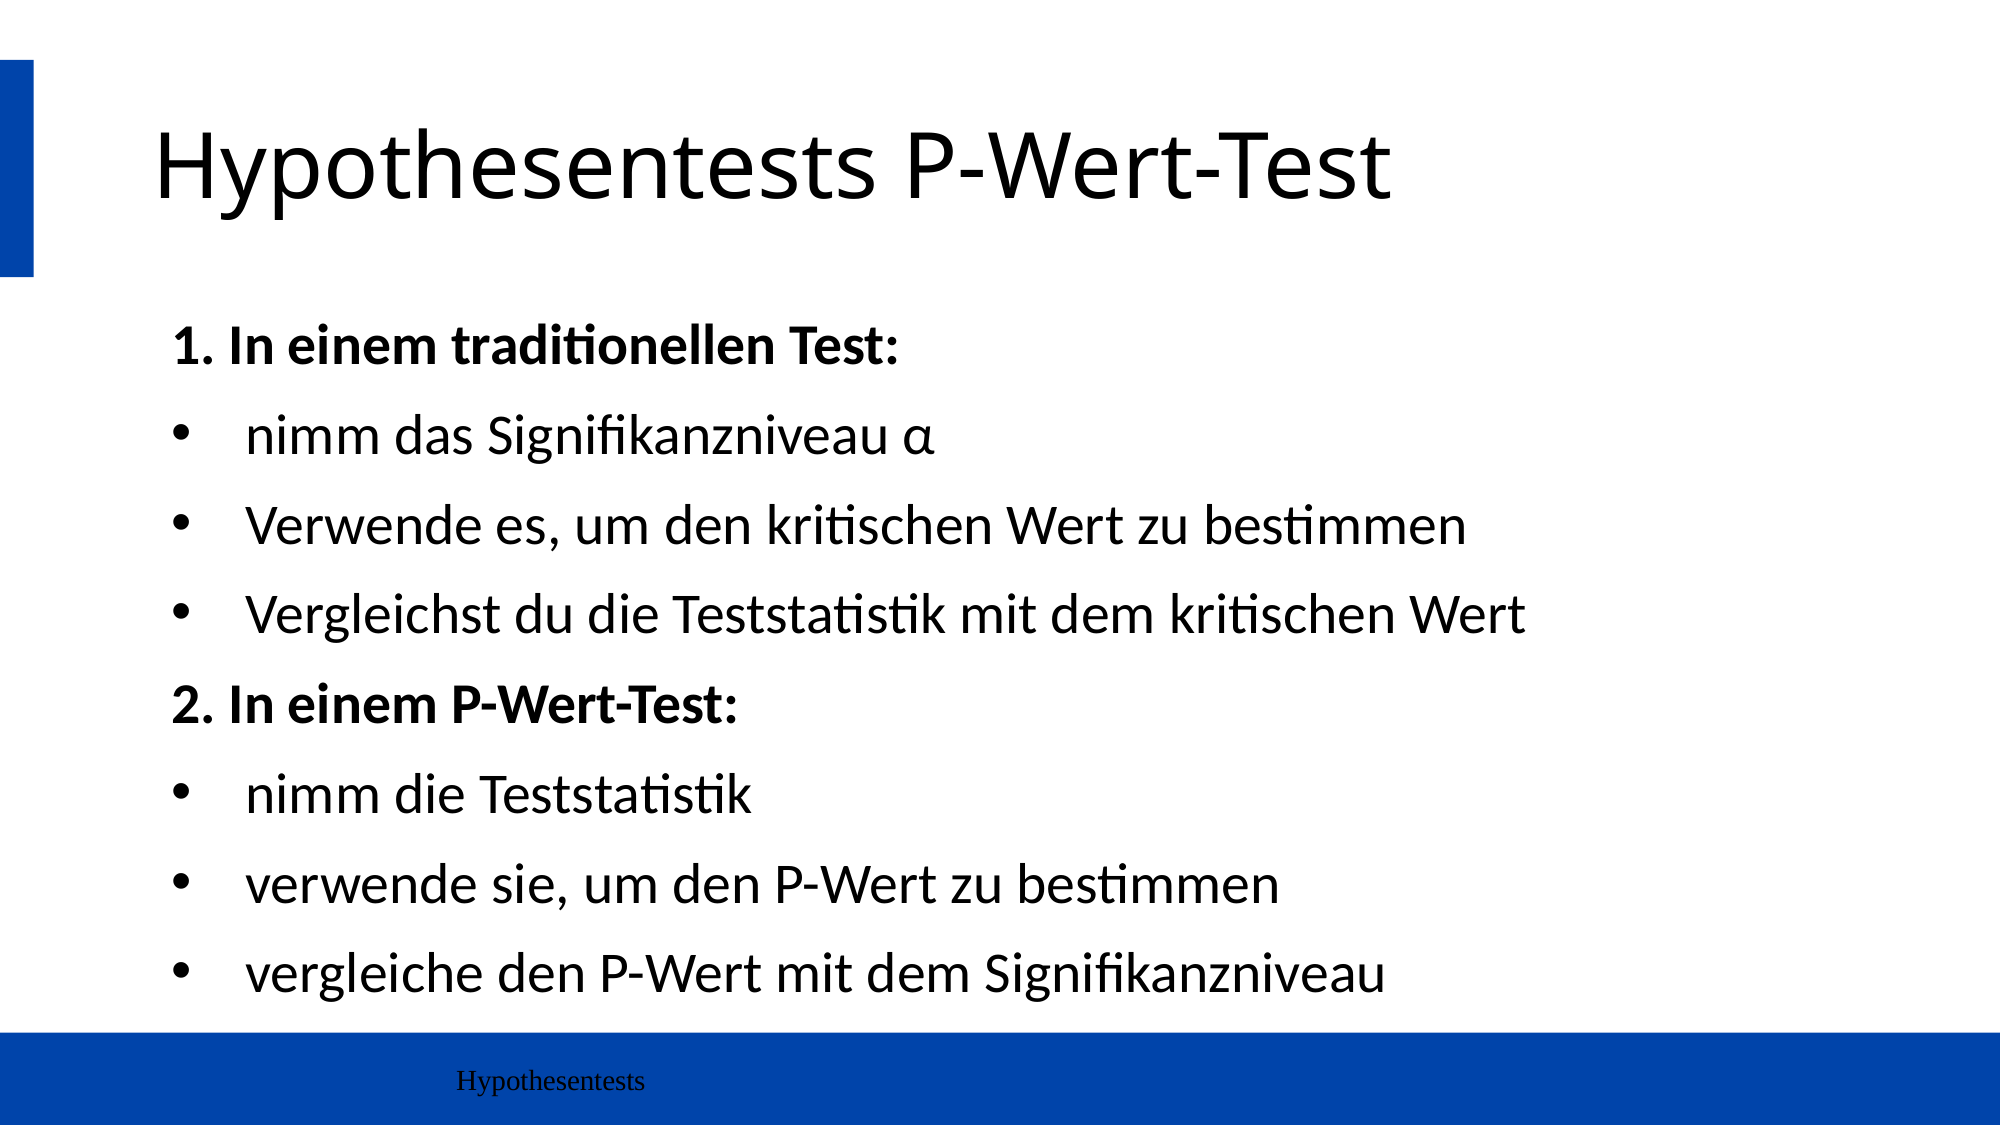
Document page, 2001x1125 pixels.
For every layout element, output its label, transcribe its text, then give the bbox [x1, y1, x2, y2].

title Hypothesentests P-Wert-Test [137, 59, 1863, 278]
footer Hypothesentests [31, 1048, 1071, 1109]
